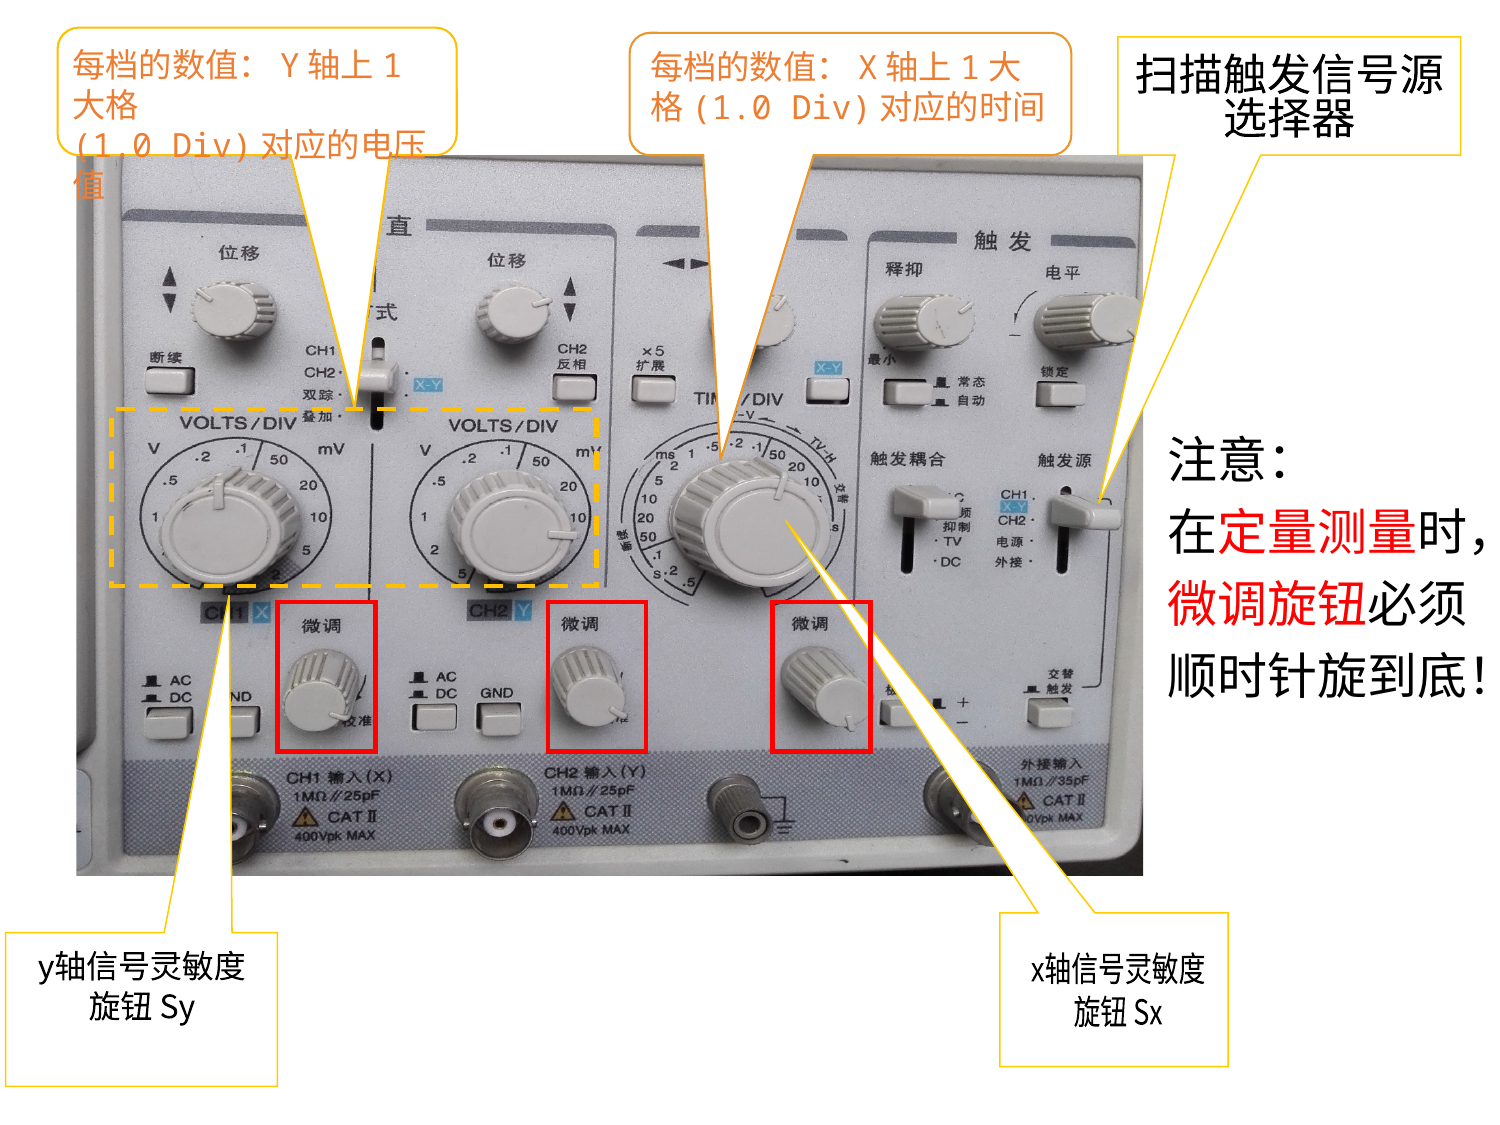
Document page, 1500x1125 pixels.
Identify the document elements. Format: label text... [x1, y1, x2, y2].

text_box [999, 912, 1229, 1067]
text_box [5, 932, 278, 1087]
picture [76, 155, 1144, 876]
text_box 注意： 在定量测量时， 微调旋钮必须 顺时针旋到底！ [1152, 408, 1500, 772]
text_box [60, 26, 454, 36]
text_box 每档的数值：Y轴上1大格 (1.0 Div)对应的电压值 [57, 36, 457, 212]
text_box 每档的数值：X轴上1大格(1.0 Div)对应的时间 [628, 31, 1073, 155]
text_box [1117, 36, 1461, 156]
